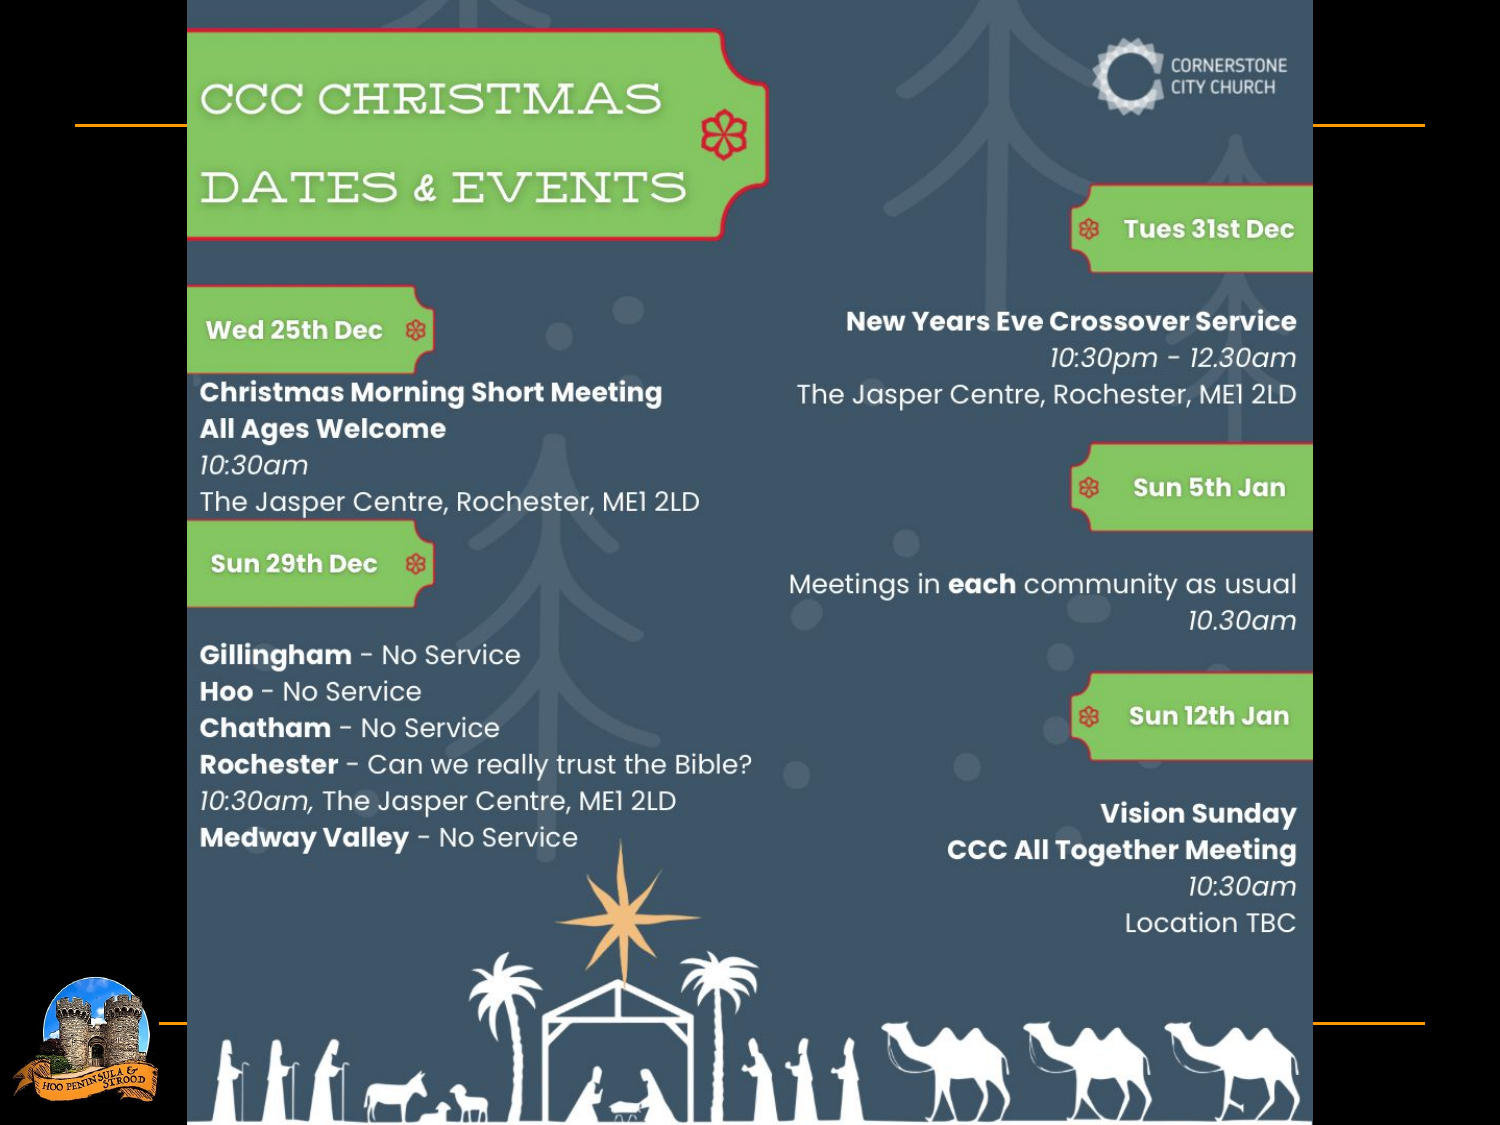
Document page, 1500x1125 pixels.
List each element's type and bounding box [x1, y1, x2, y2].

picture [11, 975, 160, 1103]
picture [187, 0, 1313, 1125]
